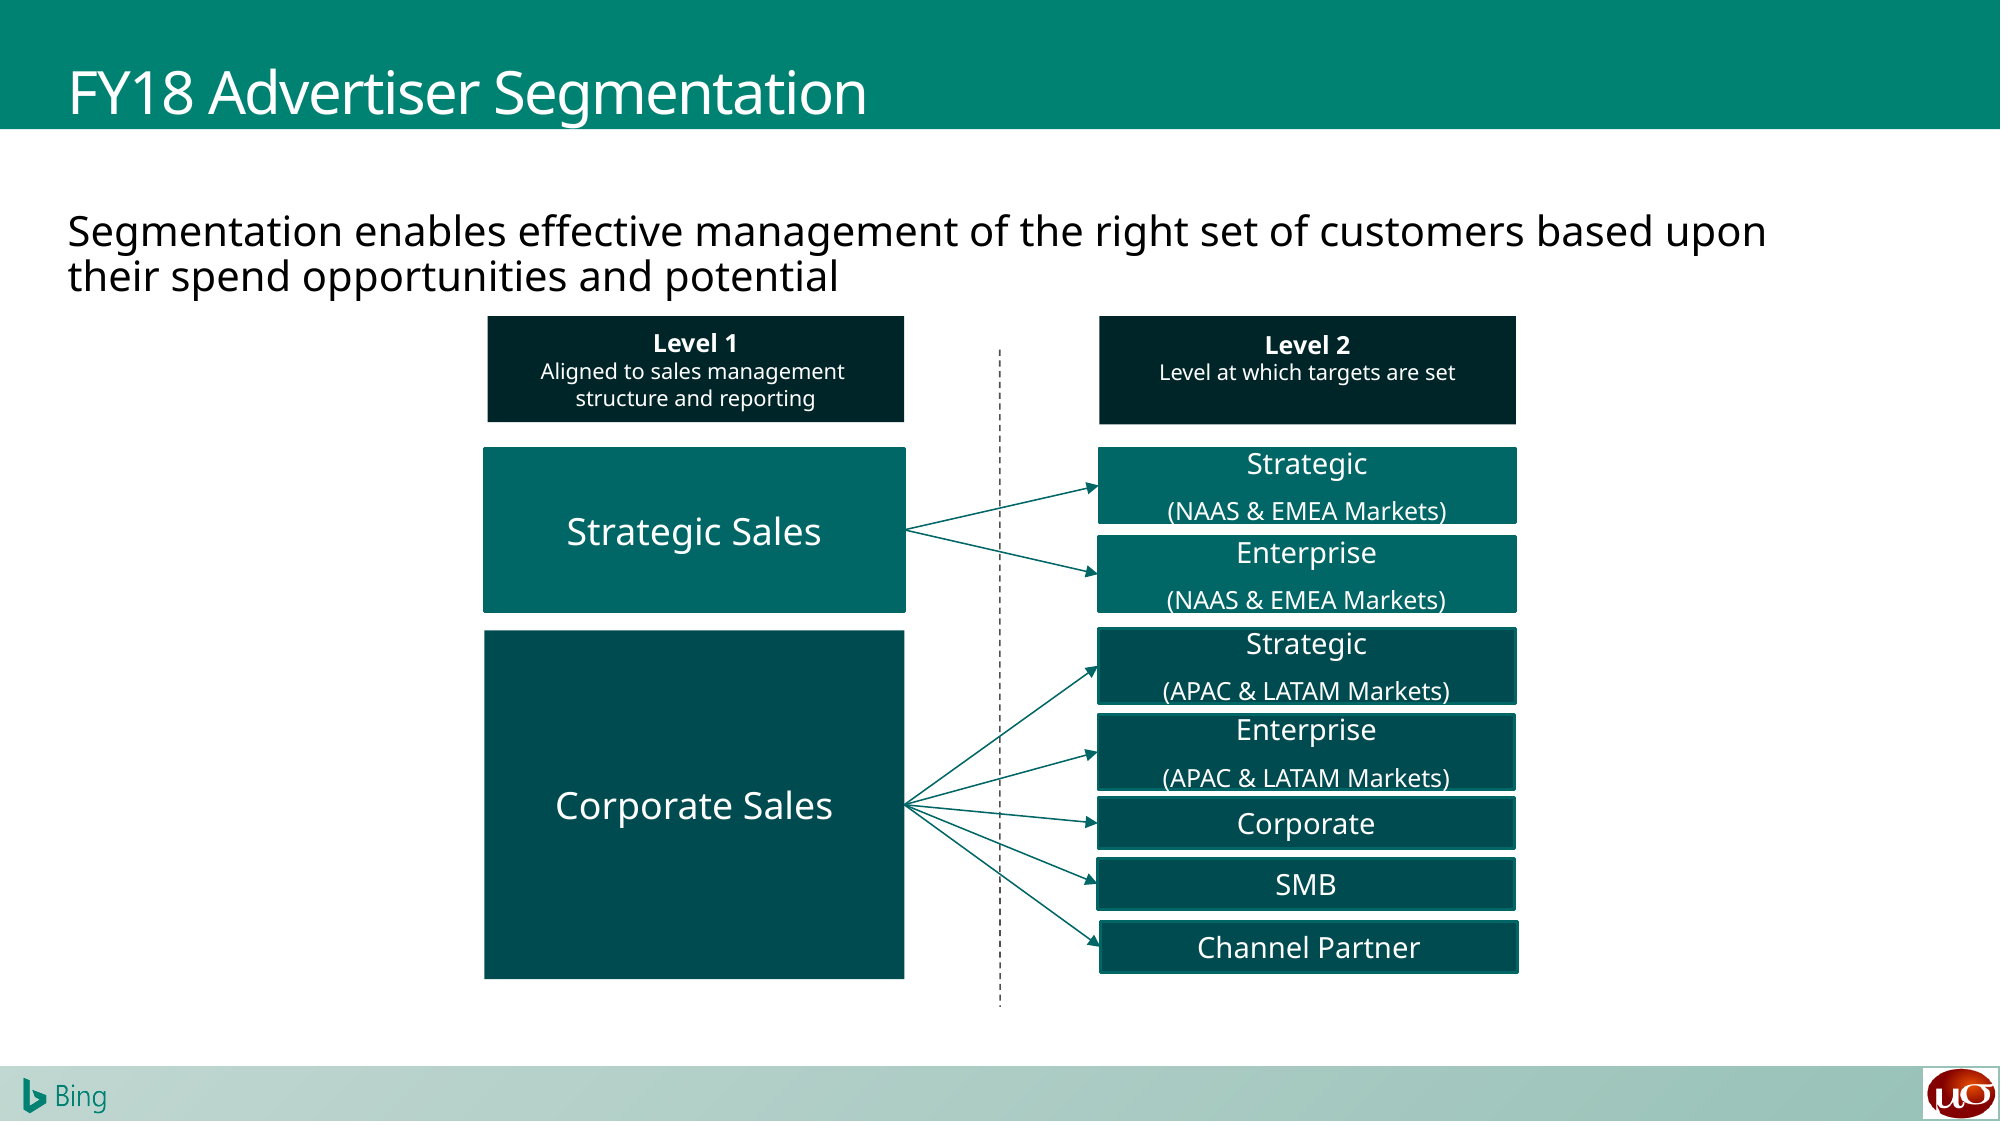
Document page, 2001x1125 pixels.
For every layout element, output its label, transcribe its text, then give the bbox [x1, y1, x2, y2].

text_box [903, 485, 1100, 531]
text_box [903, 529, 1099, 575]
picture [1923, 1068, 1998, 1119]
text_box Corporate [1099, 796, 1516, 850]
text_box Enterprise (NAAS & EMEA Markets) [1097, 535, 1517, 613]
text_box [903, 665, 1099, 805]
text_box Corporate Sales [483, 629, 906, 981]
title FY18 Advertiser Segmentation [43, 48, 1825, 195]
text_box Channel Partner [1099, 920, 1519, 974]
text_box Strategic (APAC & LATAM Markets) [1097, 627, 1517, 705]
list Segmentation enables effective management of the right set of customers based upon their spend opportunities and potential [43, 195, 1825, 317]
text_box Level 1 Aligned to sales management structure and reporting [486, 317, 906, 423]
text_box Strategic Sales [483, 447, 906, 613]
text_box Strategic (NAAS & EMEA Markets) [1098, 447, 1517, 524]
text_box Level 2 Level at which targets are set [1098, 317, 1517, 426]
text_box SMB [1101, 857, 1516, 911]
picture [9, 1062, 124, 1125]
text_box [904, 804, 1101, 948]
text_box Enterprise (APAC & LATAM Markets) [1099, 713, 1516, 791]
